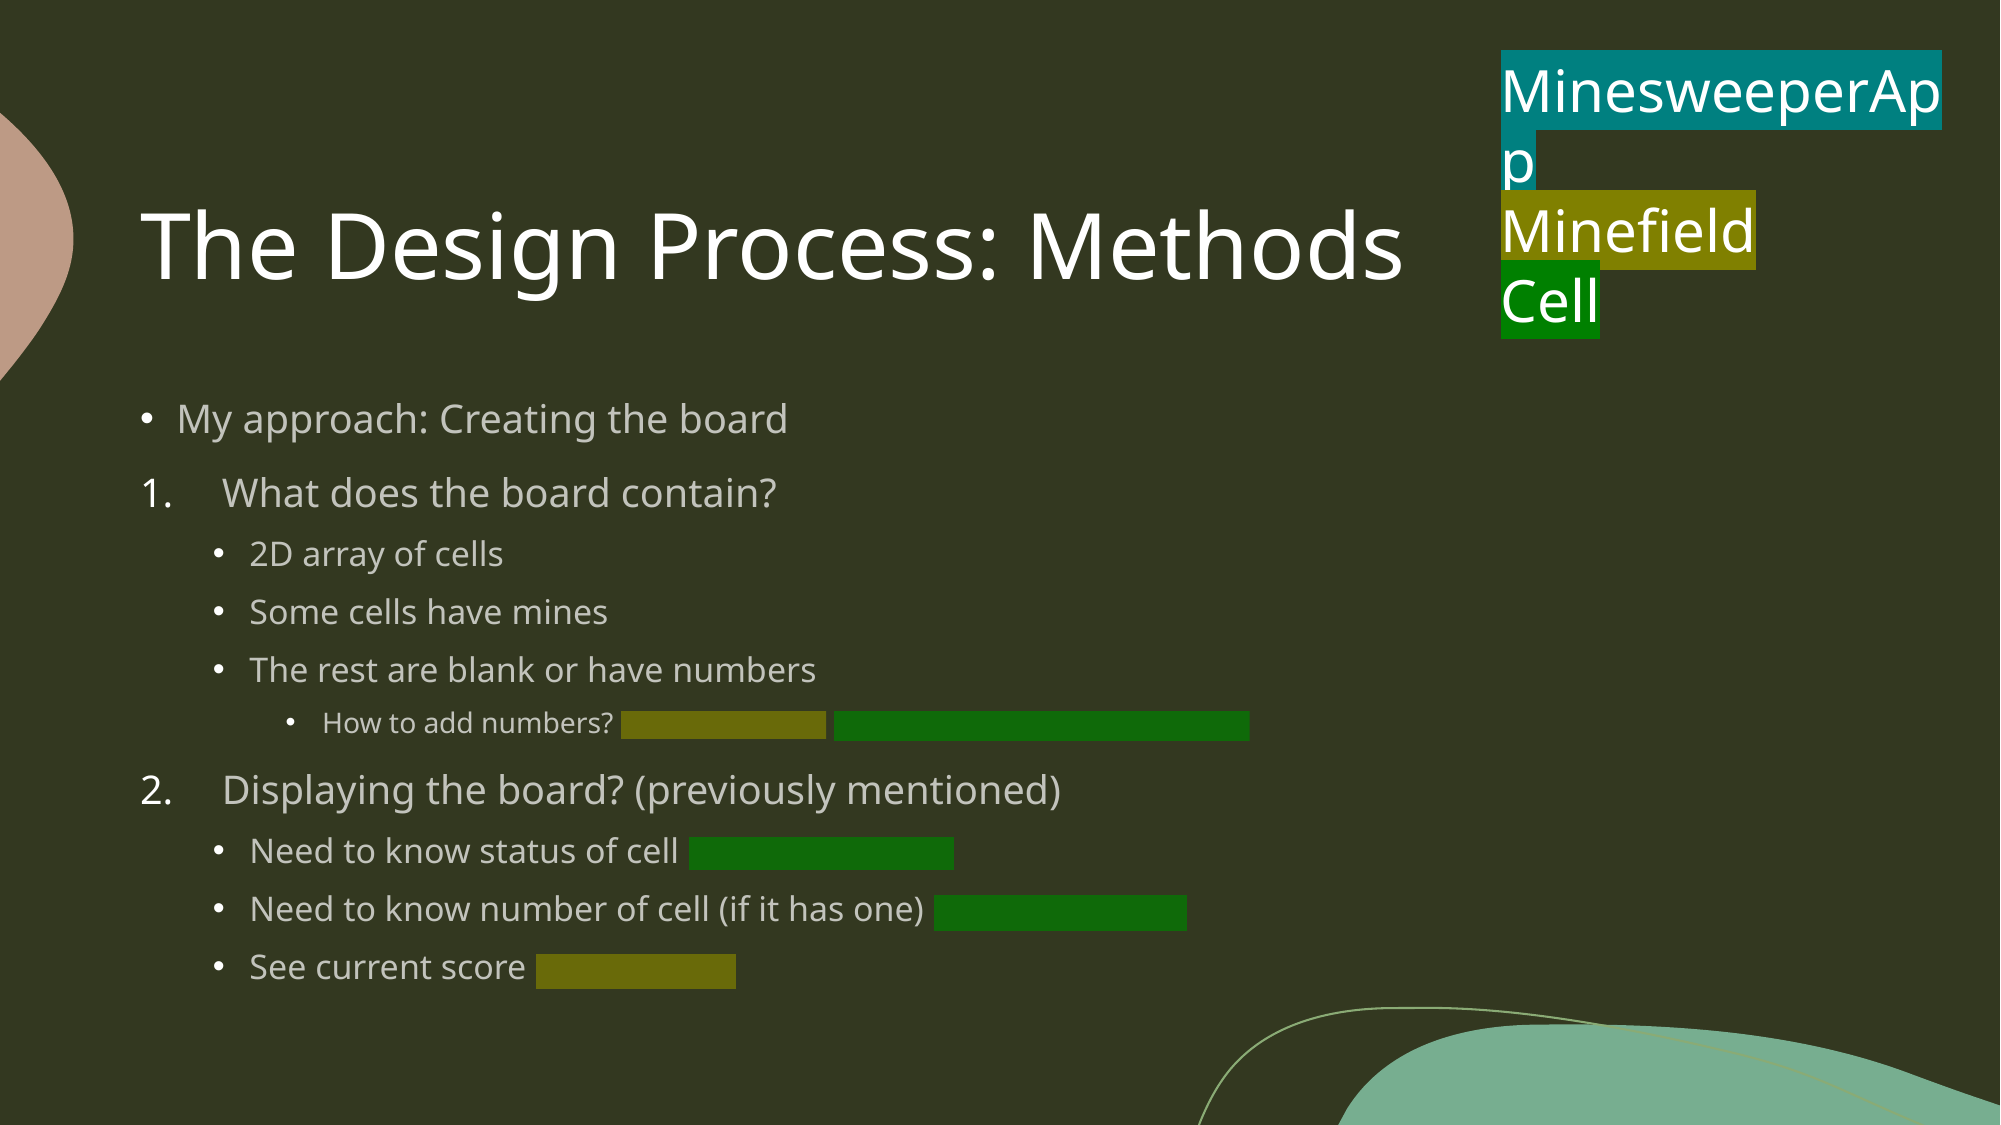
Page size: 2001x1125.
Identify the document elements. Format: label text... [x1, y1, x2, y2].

text_box MinesweeperApp Minefield Cell [1486, 46, 1968, 342]
list My approach: Creating the board What does the board contain? 2D array of cells Some cells have mines The rest are blank or have numbers How to add numbers? (- checkMines()) (+ setNumber(), +changeType()) Displaying the board? (previously mentioned) Need to know status of cell (+ isUncovered()) Need to know number of cell (if it has one) (+ getNumber()) See current score (+getScore()) [125, 375, 1875, 1002]
title The Design Process: Methods [125, 125, 1875, 375]
